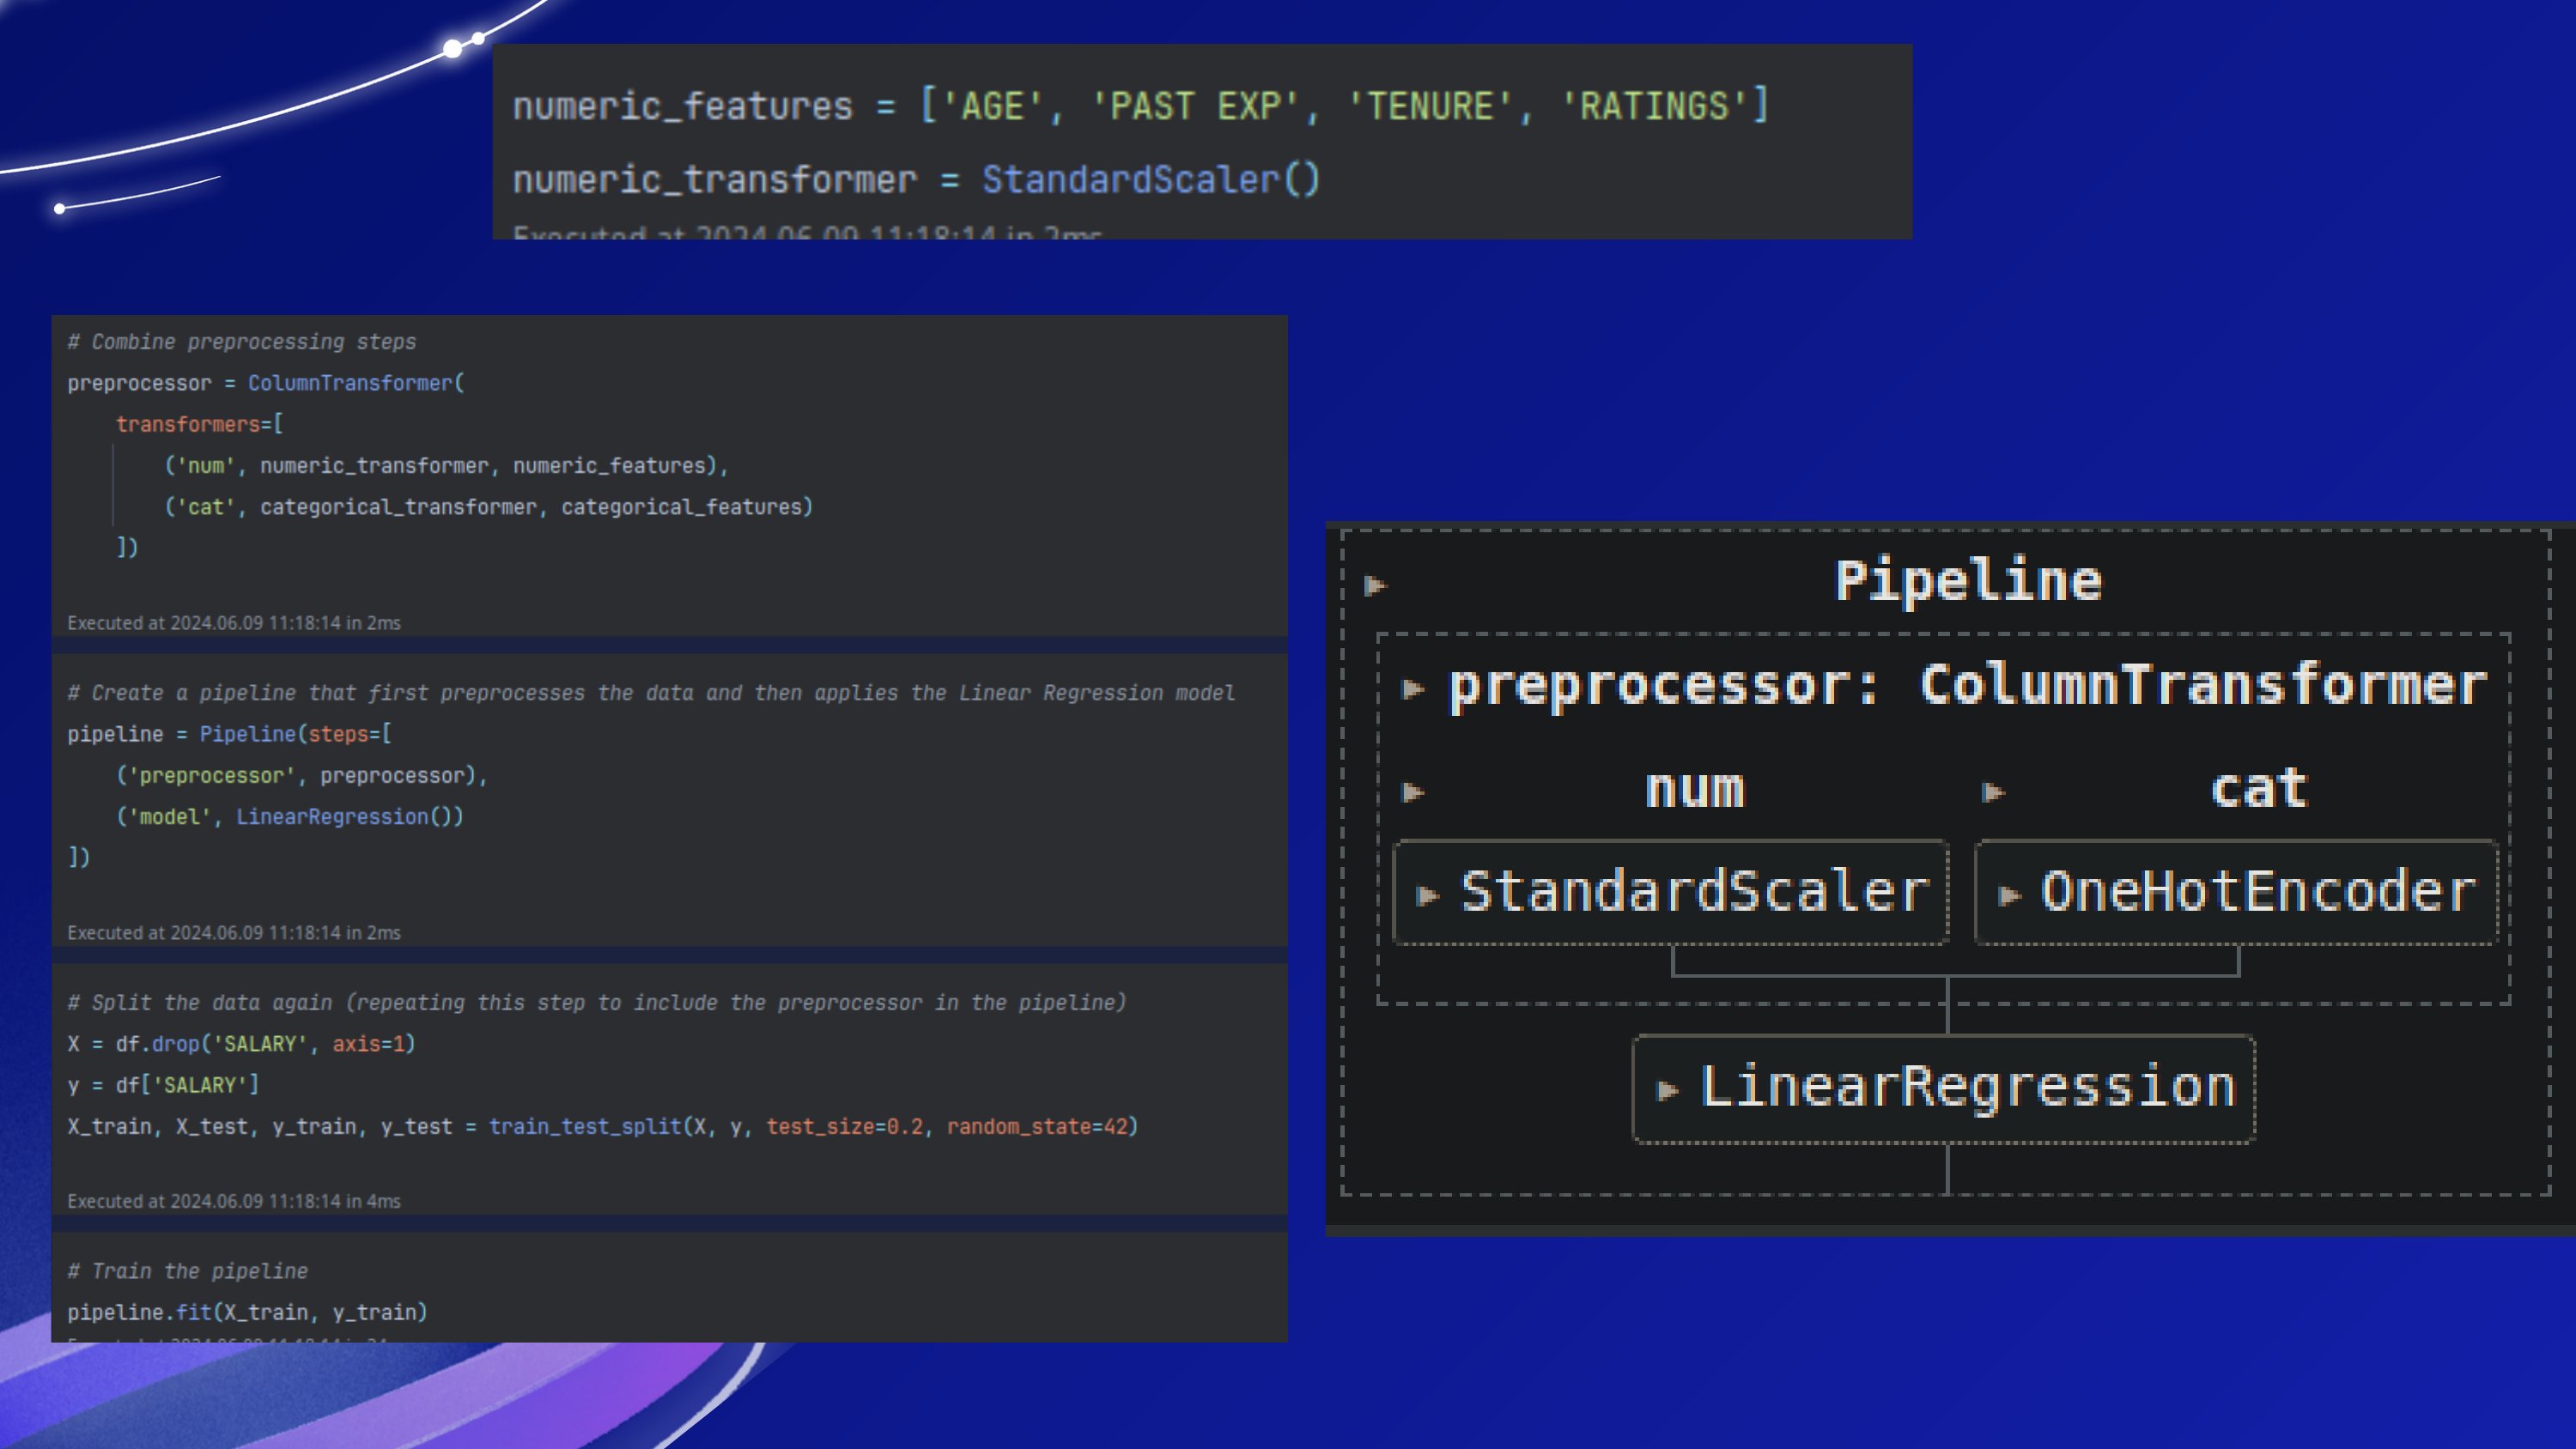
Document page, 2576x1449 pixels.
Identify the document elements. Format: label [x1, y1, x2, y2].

text_box [492, 44, 1913, 239]
text_box [0, 0, 612, 239]
text_box [1325, 521, 2576, 1237]
text_box [0, 742, 798, 1449]
text_box [51, 315, 1289, 1343]
